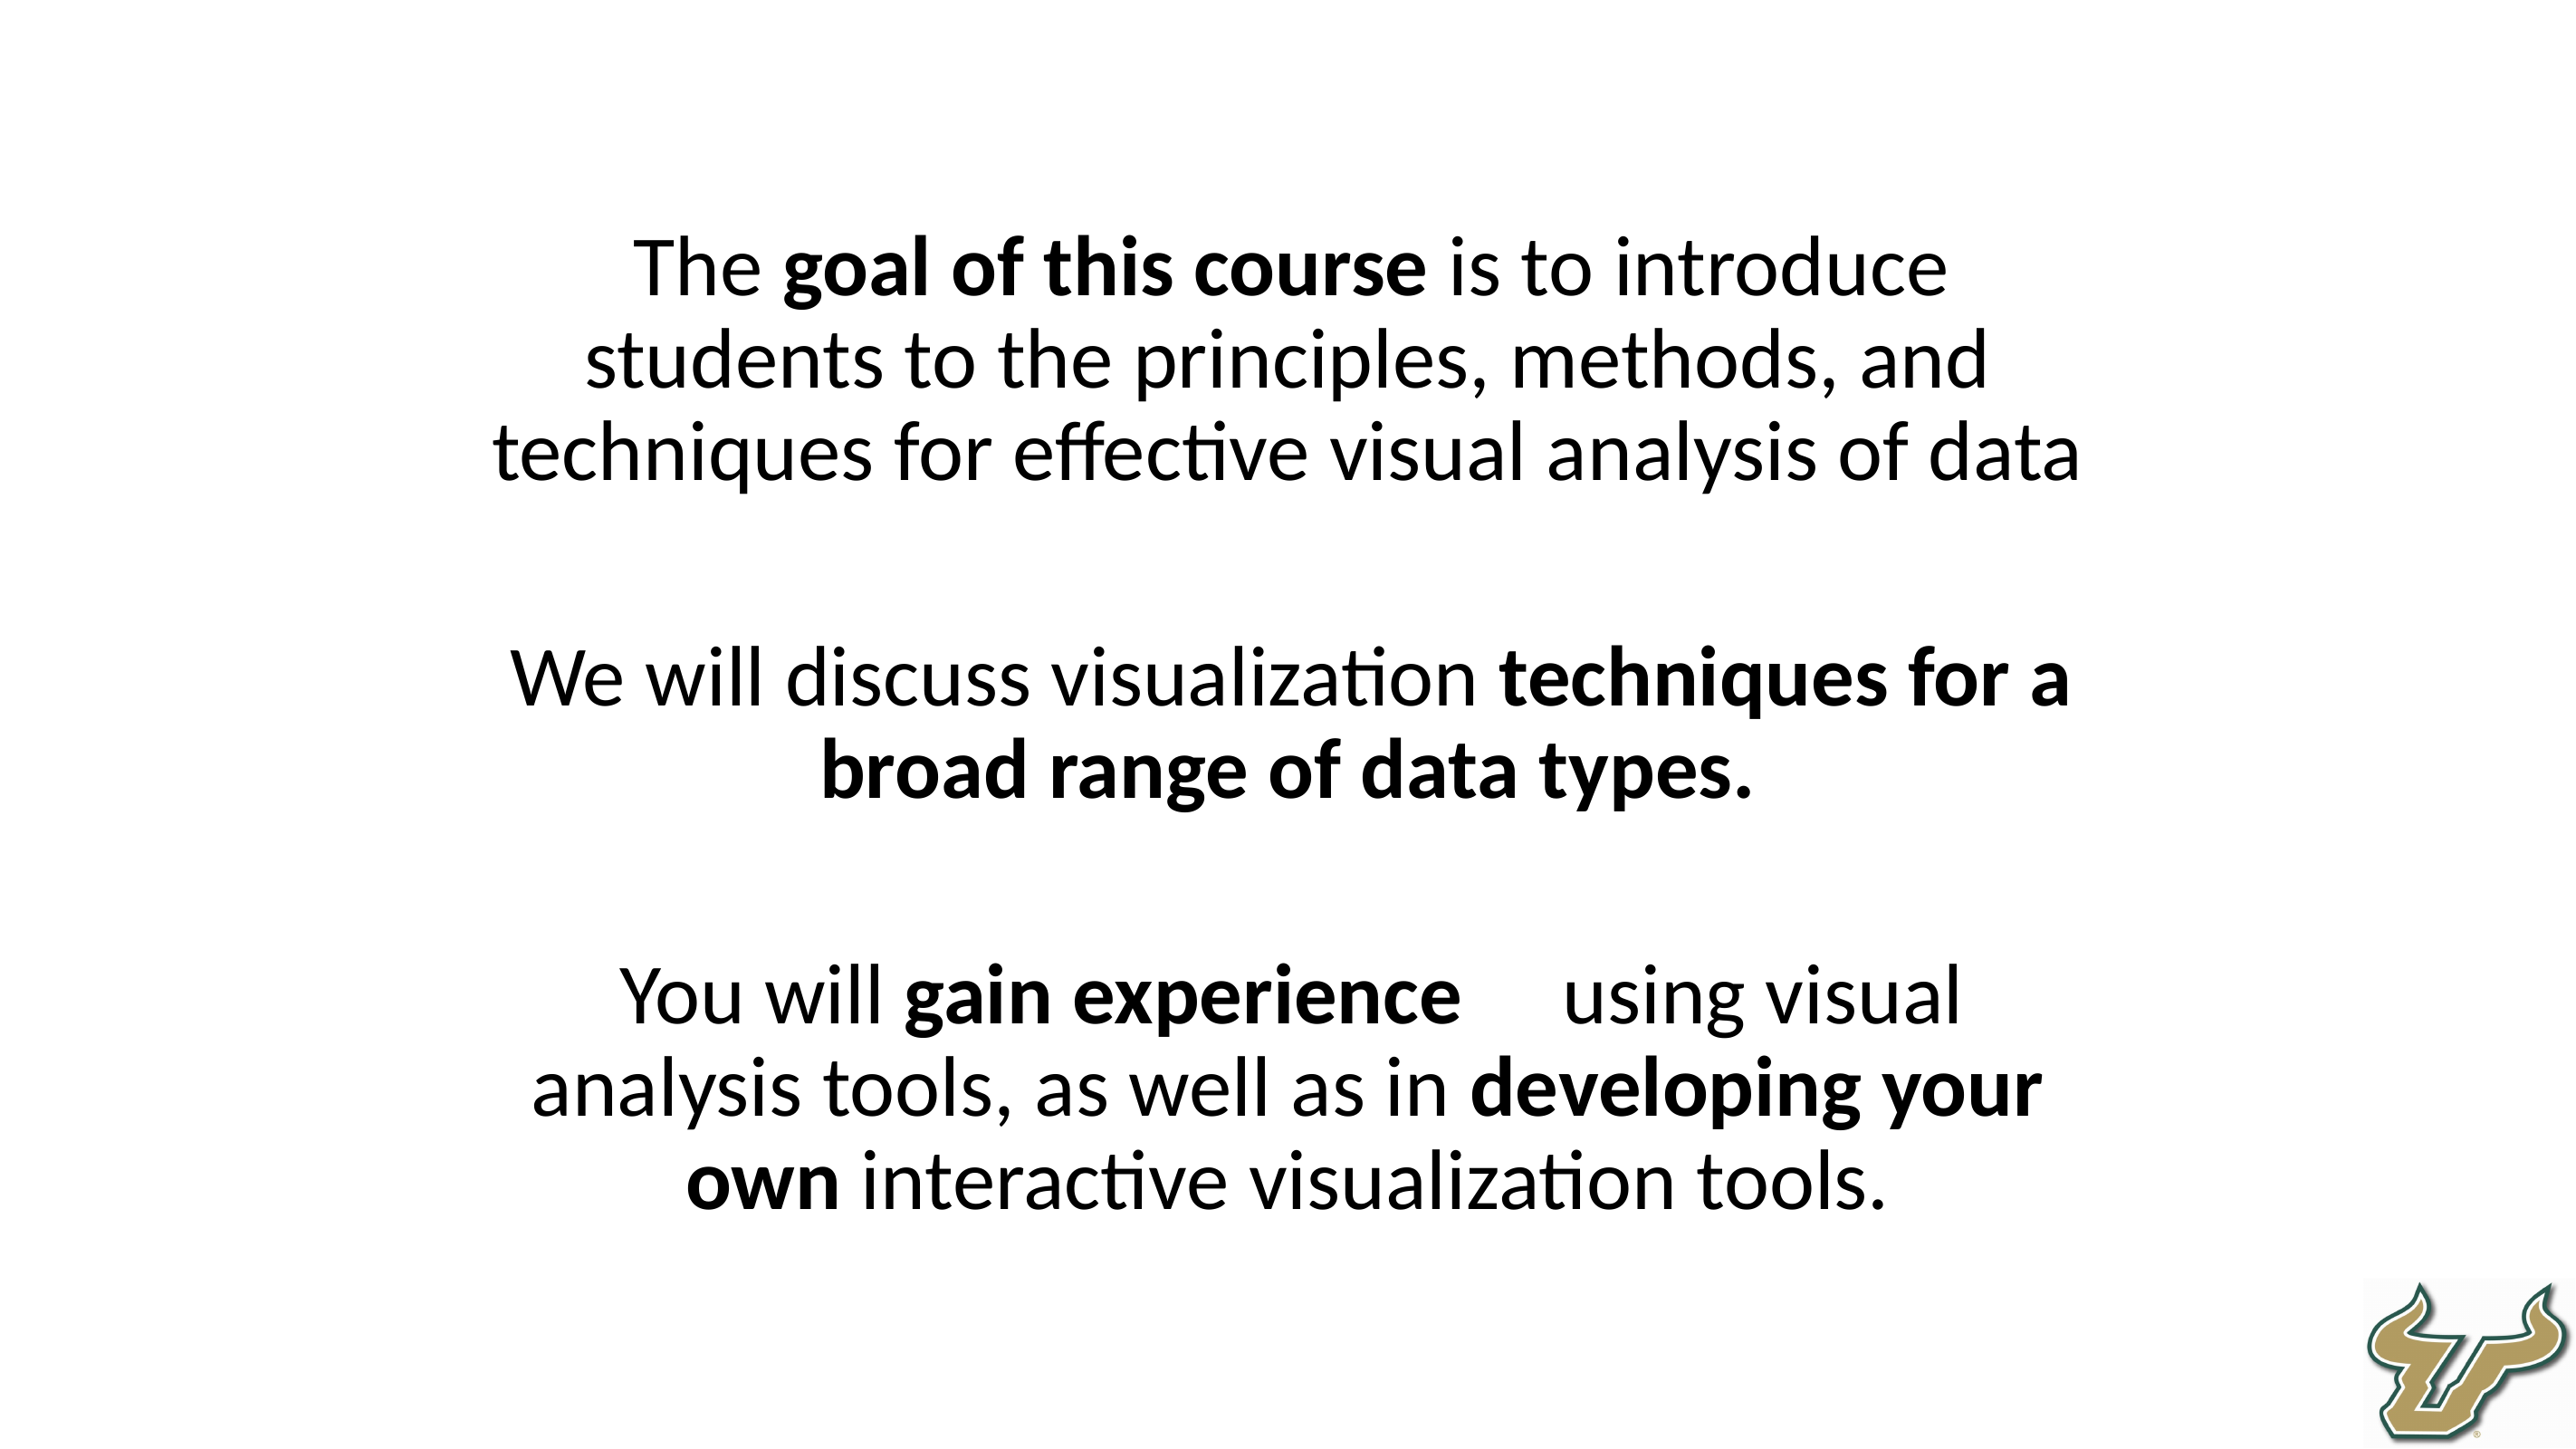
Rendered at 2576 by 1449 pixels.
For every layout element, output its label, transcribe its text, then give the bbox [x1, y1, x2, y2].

picture [2363, 1278, 2576, 1448]
list The goal of this course is to introduce students to the principles, methods, and techniques for effective visual analysis of data We will discuss visualization techniques for a broad range of data types. You will gain experience using visual analysis tools, as well as in developing your own interactive visualization tools. [475, 175, 2101, 1274]
